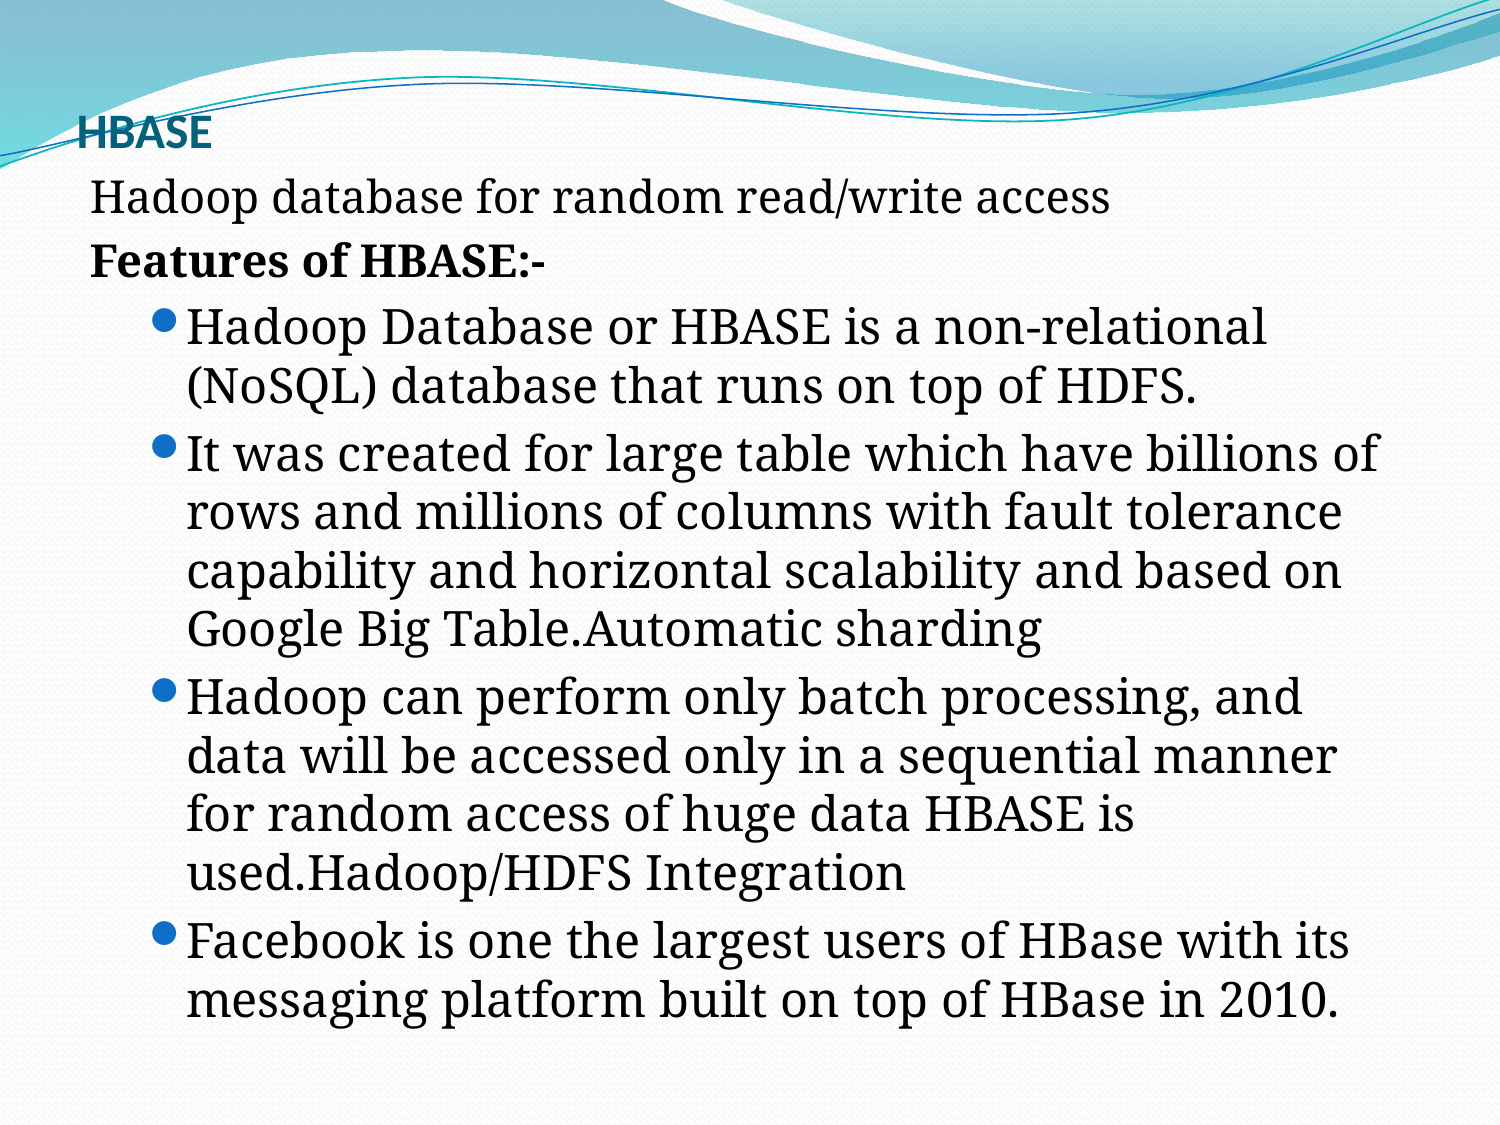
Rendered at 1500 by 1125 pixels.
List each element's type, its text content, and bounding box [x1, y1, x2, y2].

list Hadoop database for random read/write access Features of HBASE:- Hadoop Database or HBASE is a non-relational (NoSQL) database that runs on top of HDFS. It was created for large table which have billions of rows and millions of columns with fault tolerance capability and horizontal scalability and based on Google Big Table.Automatic sharding Hadoop can perform only batch processing, and data will be accessed only in a sequential manner for random access of huge data HBASE is used.Hadoop/HDFS Integration Facebook is one the largest users of HBase with its messaging platform built on top of HBase in 2010. [75, 160, 1425, 1038]
title HBASE [76, 90, 1427, 219]
